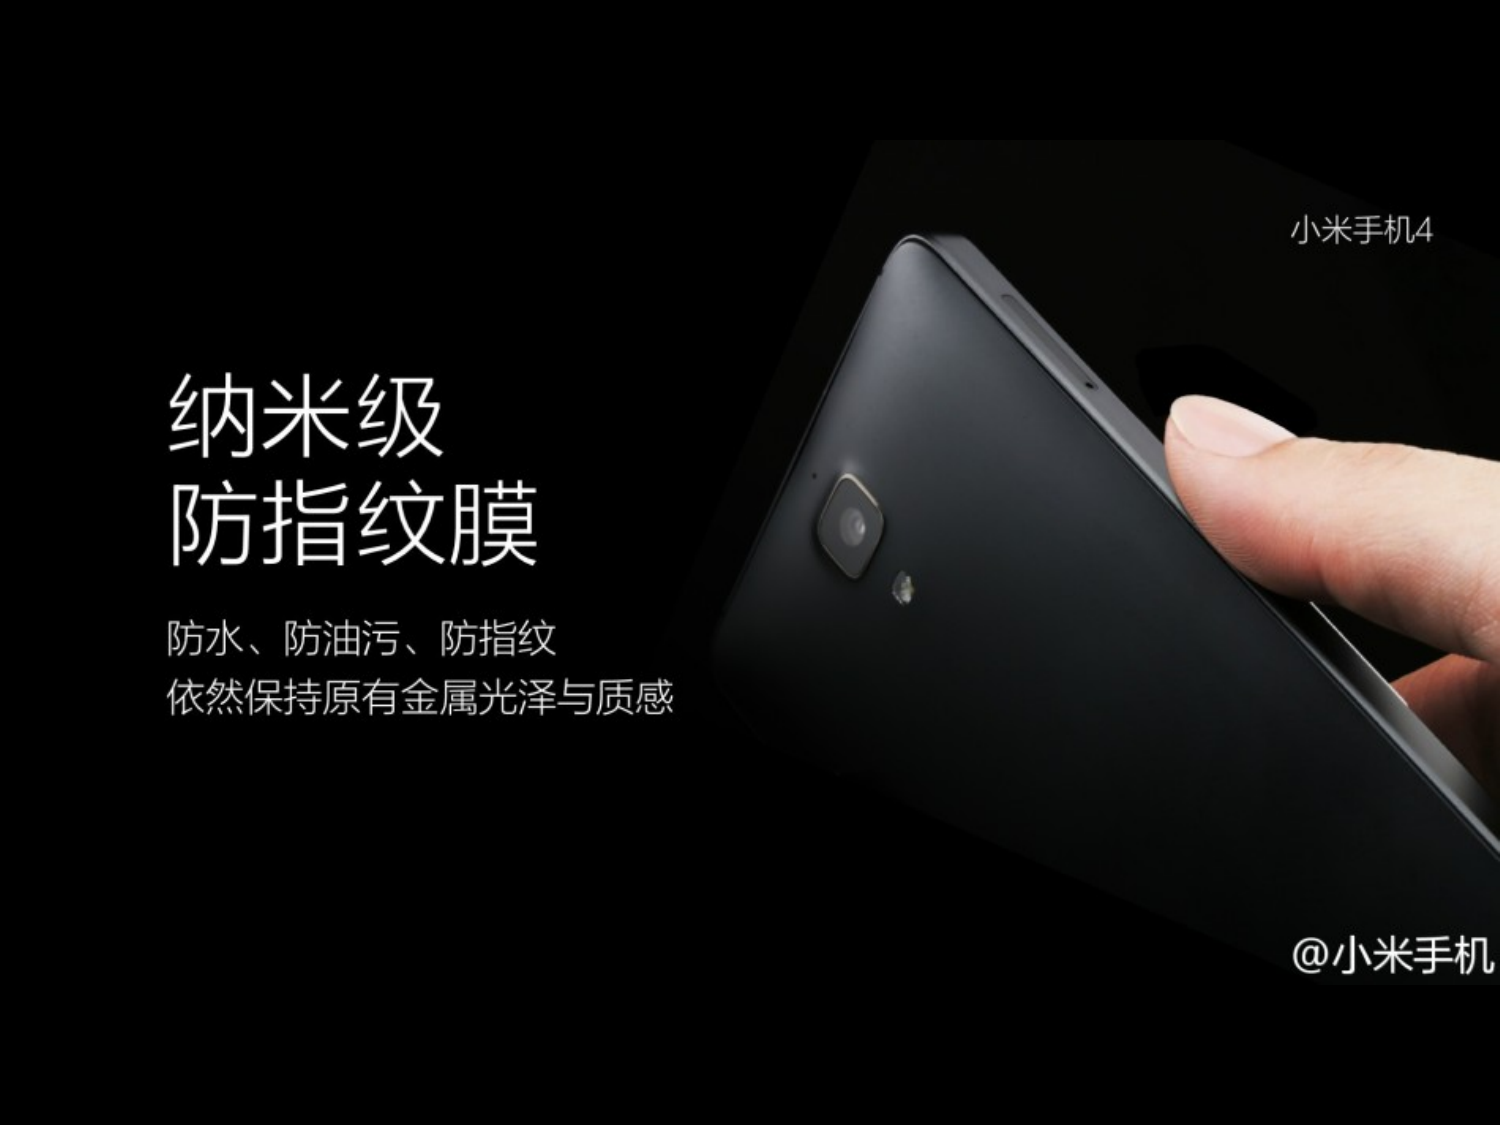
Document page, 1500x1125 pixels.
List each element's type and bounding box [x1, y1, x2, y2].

picture [0, 140, 1500, 985]
